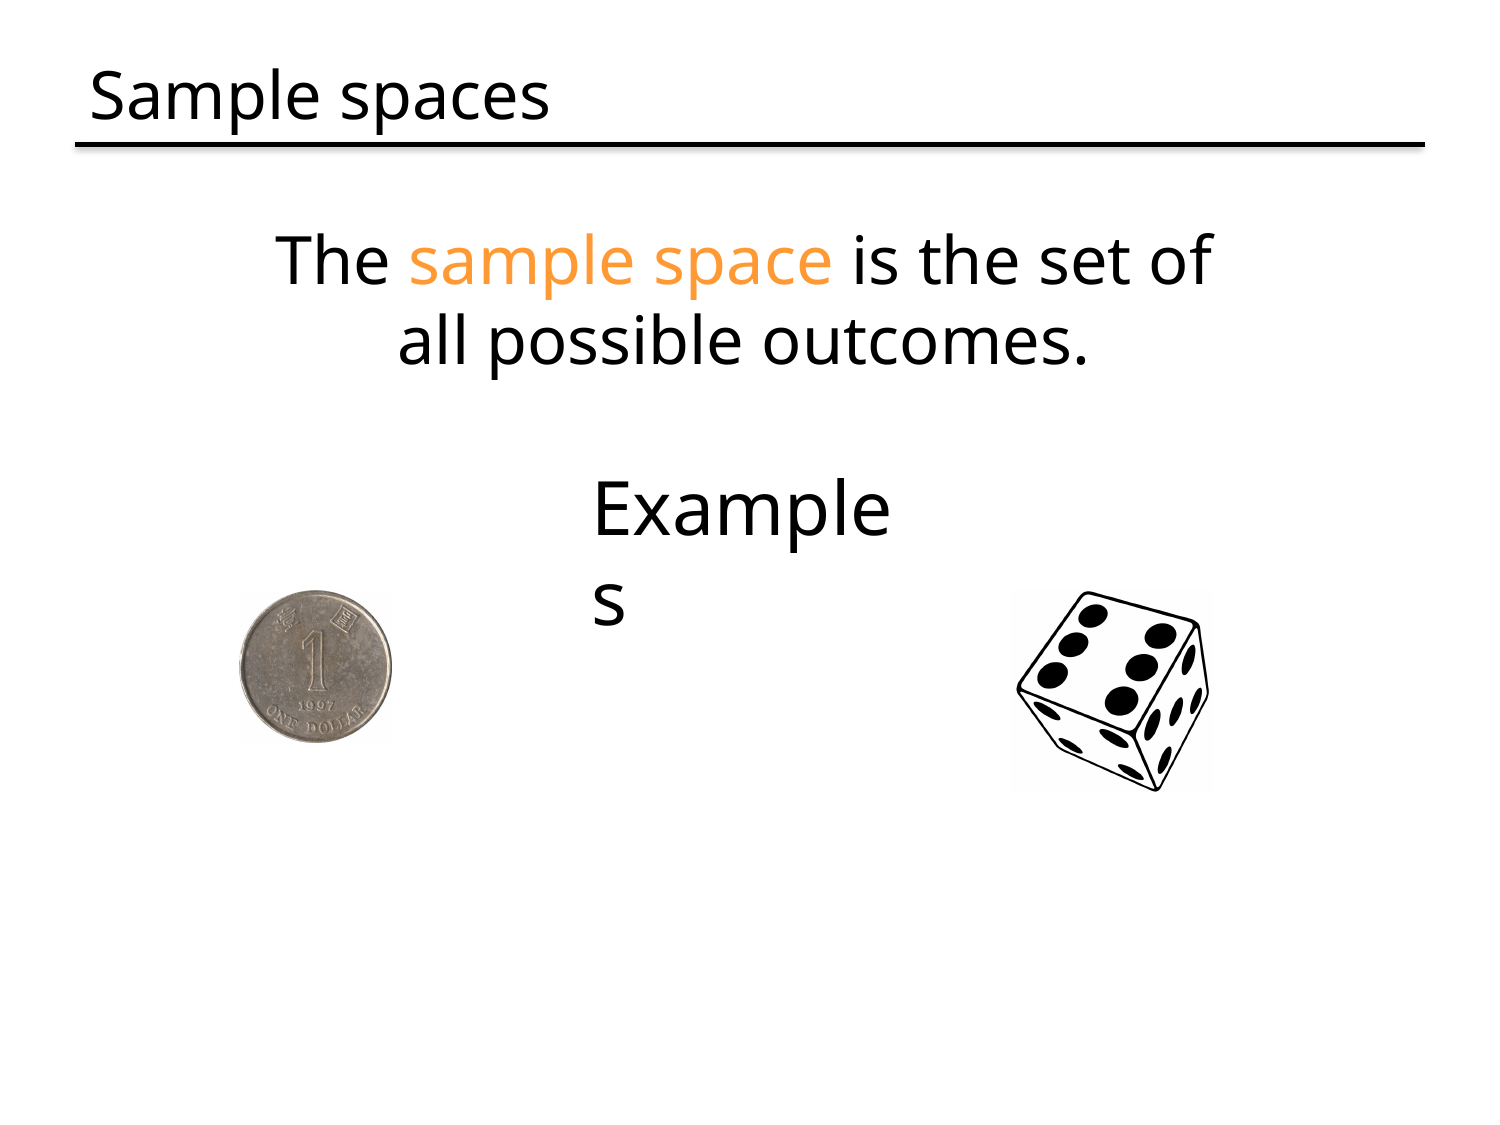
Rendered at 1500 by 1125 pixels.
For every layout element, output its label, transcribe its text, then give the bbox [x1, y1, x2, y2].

text_box Examples [576, 453, 924, 648]
picture [239, 590, 392, 743]
title Sample spaces [75, 45, 1425, 145]
picture [1010, 590, 1214, 793]
text_box The sample space is the set of all possible outcomes. [260, 210, 1245, 386]
